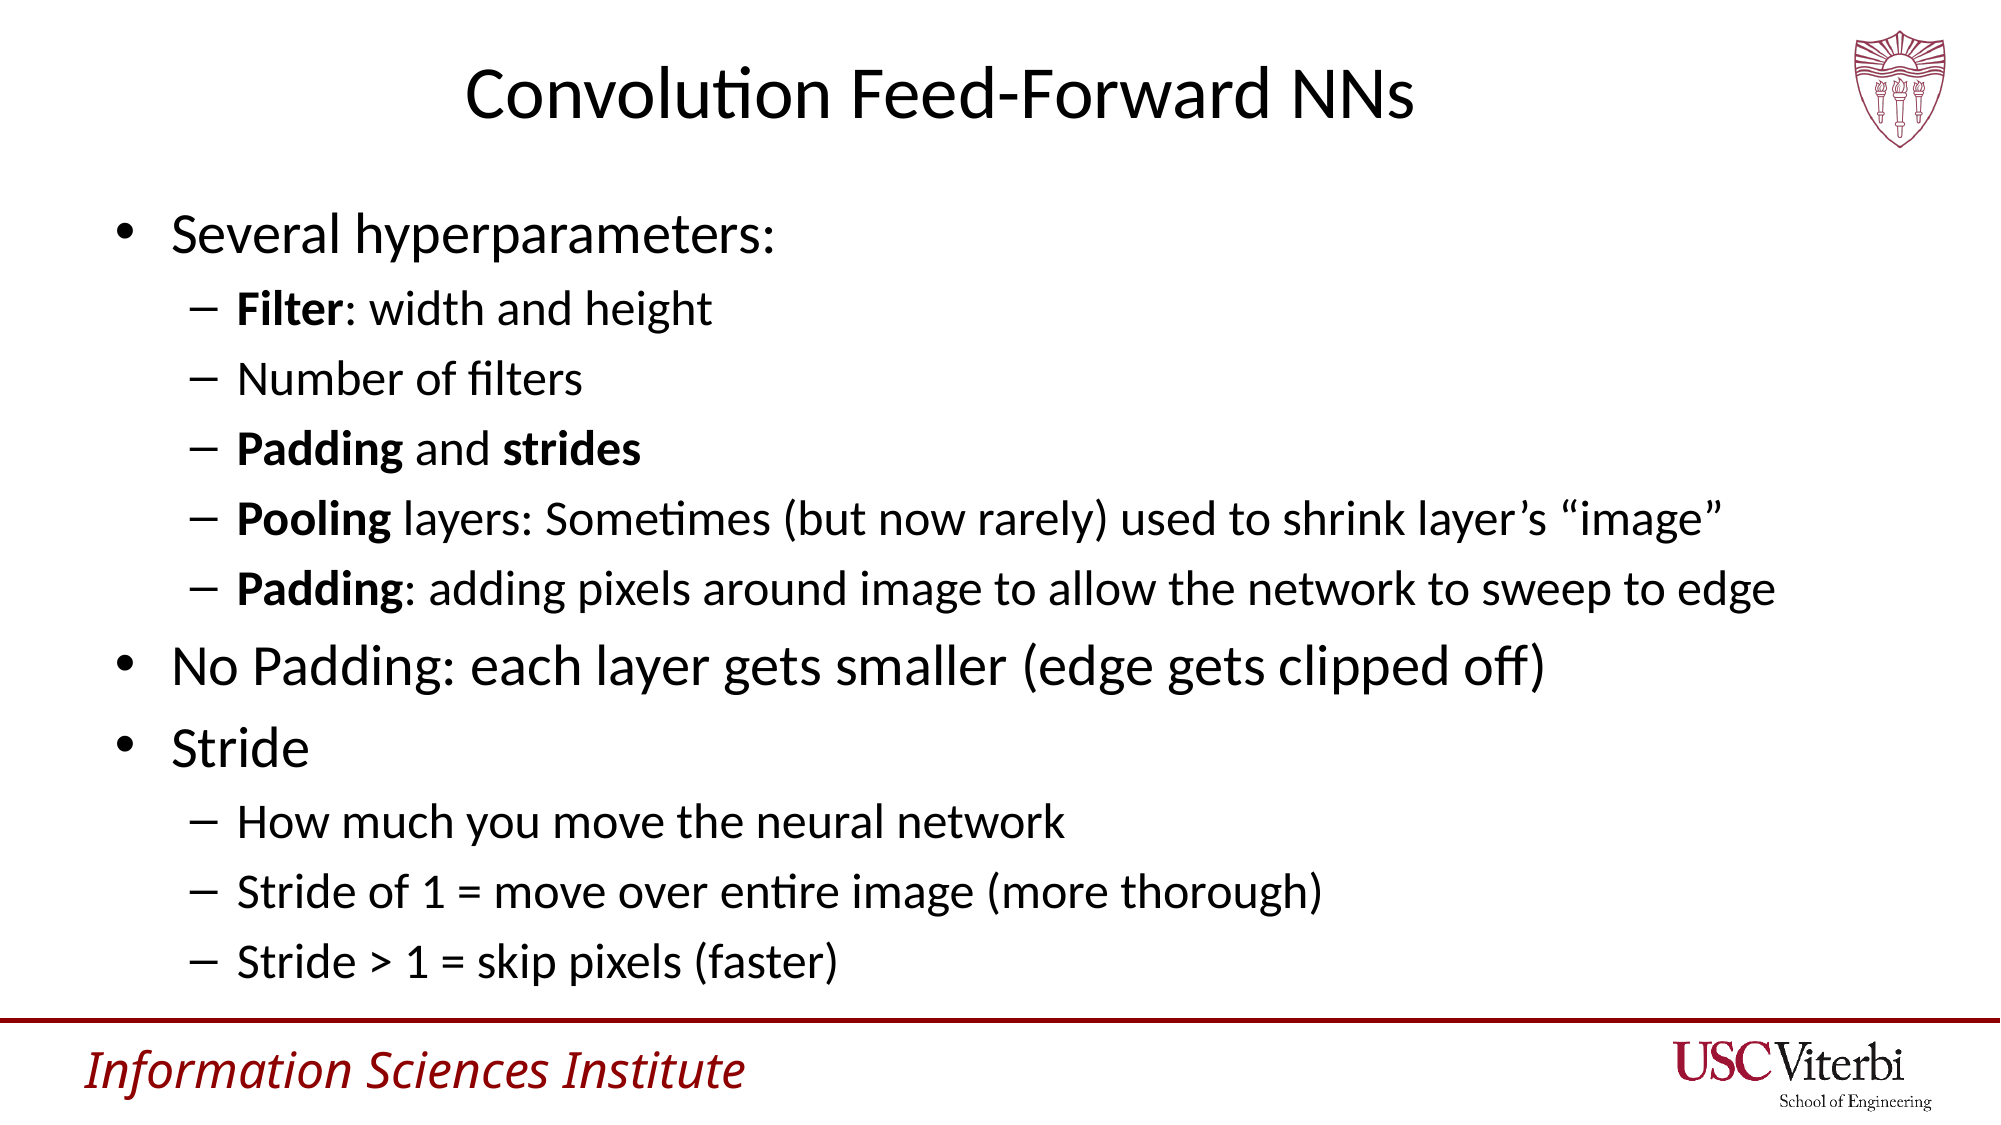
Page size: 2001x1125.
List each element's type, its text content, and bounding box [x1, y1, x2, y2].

picture [1641, 1027, 1964, 1118]
title Convolution Feed-Forward NNs [99, 35, 1783, 141]
list Several hyperparameters: Filter: width and height Number of filters Padding and strides Pooling layers: Sometimes (but now rarely) used to shrink layer’s “image” Padding: adding pixels around image to allow the network to sweep to edge No Padding: each layer gets smaller (edge gets clipped off) Stride How much you move the neural network Stride of 1 = move over entire image (more thorough) Stride > 1 = skip pixels (faster) [99, 187, 1902, 1005]
